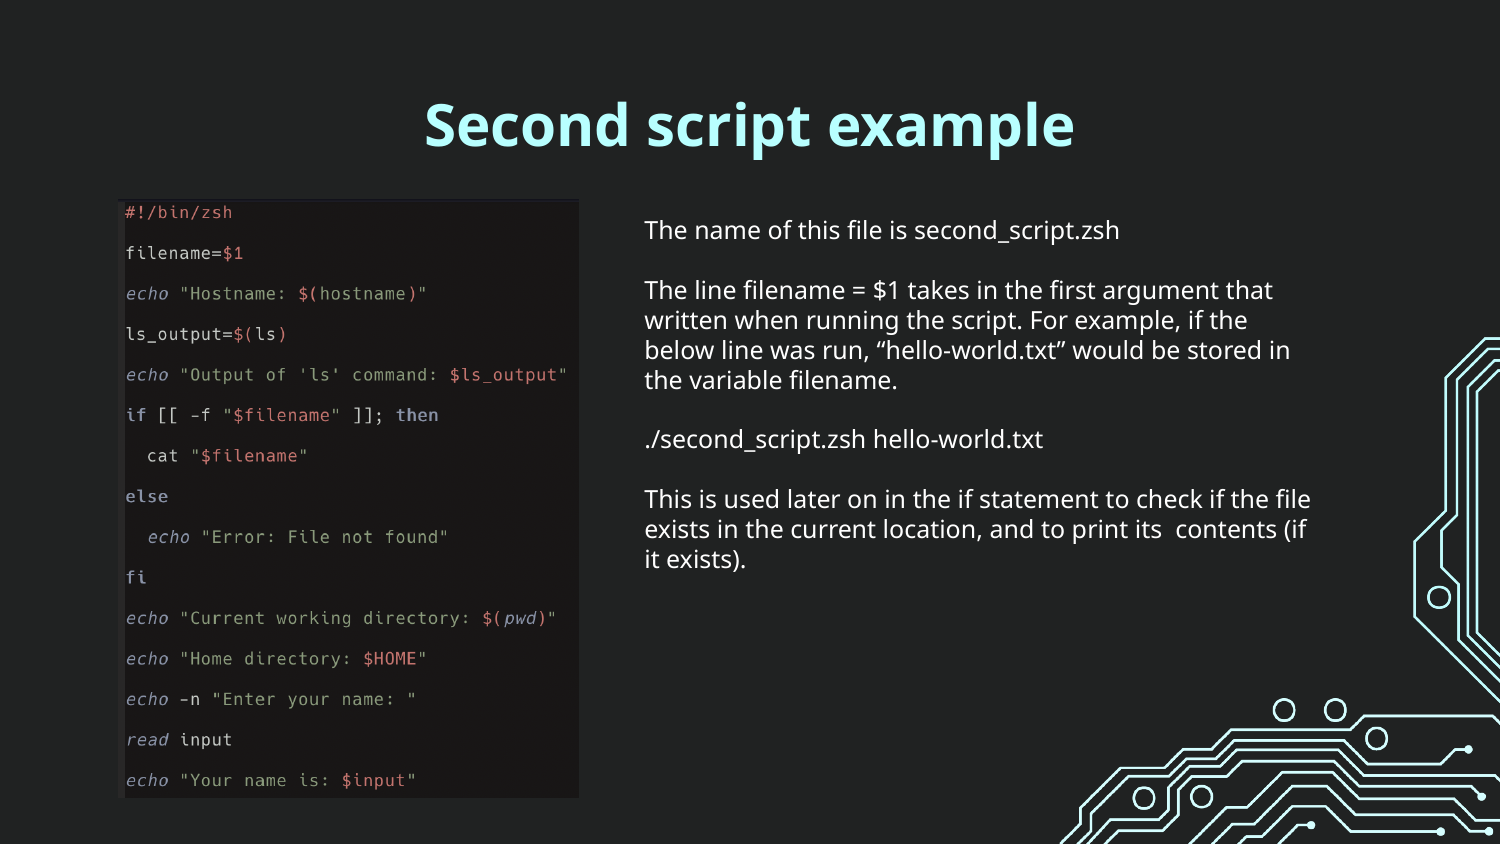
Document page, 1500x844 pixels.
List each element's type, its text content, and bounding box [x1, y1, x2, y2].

list The name of this file is second_script.zsh The line filename = $1 takes in the first argument that written when running the script. For example, if the below line was run, “hello-world.txt” would be stored in the variable filename. ./second_script.zsh hello-world.txt This is used later on in the if statement to check if the file exists in the current location, and to print its contents (if it exists). [629, 199, 1335, 697]
picture [1059, 338, 1500, 844]
picture [117, 199, 579, 799]
title Second script example [118, 72, 1382, 167]
